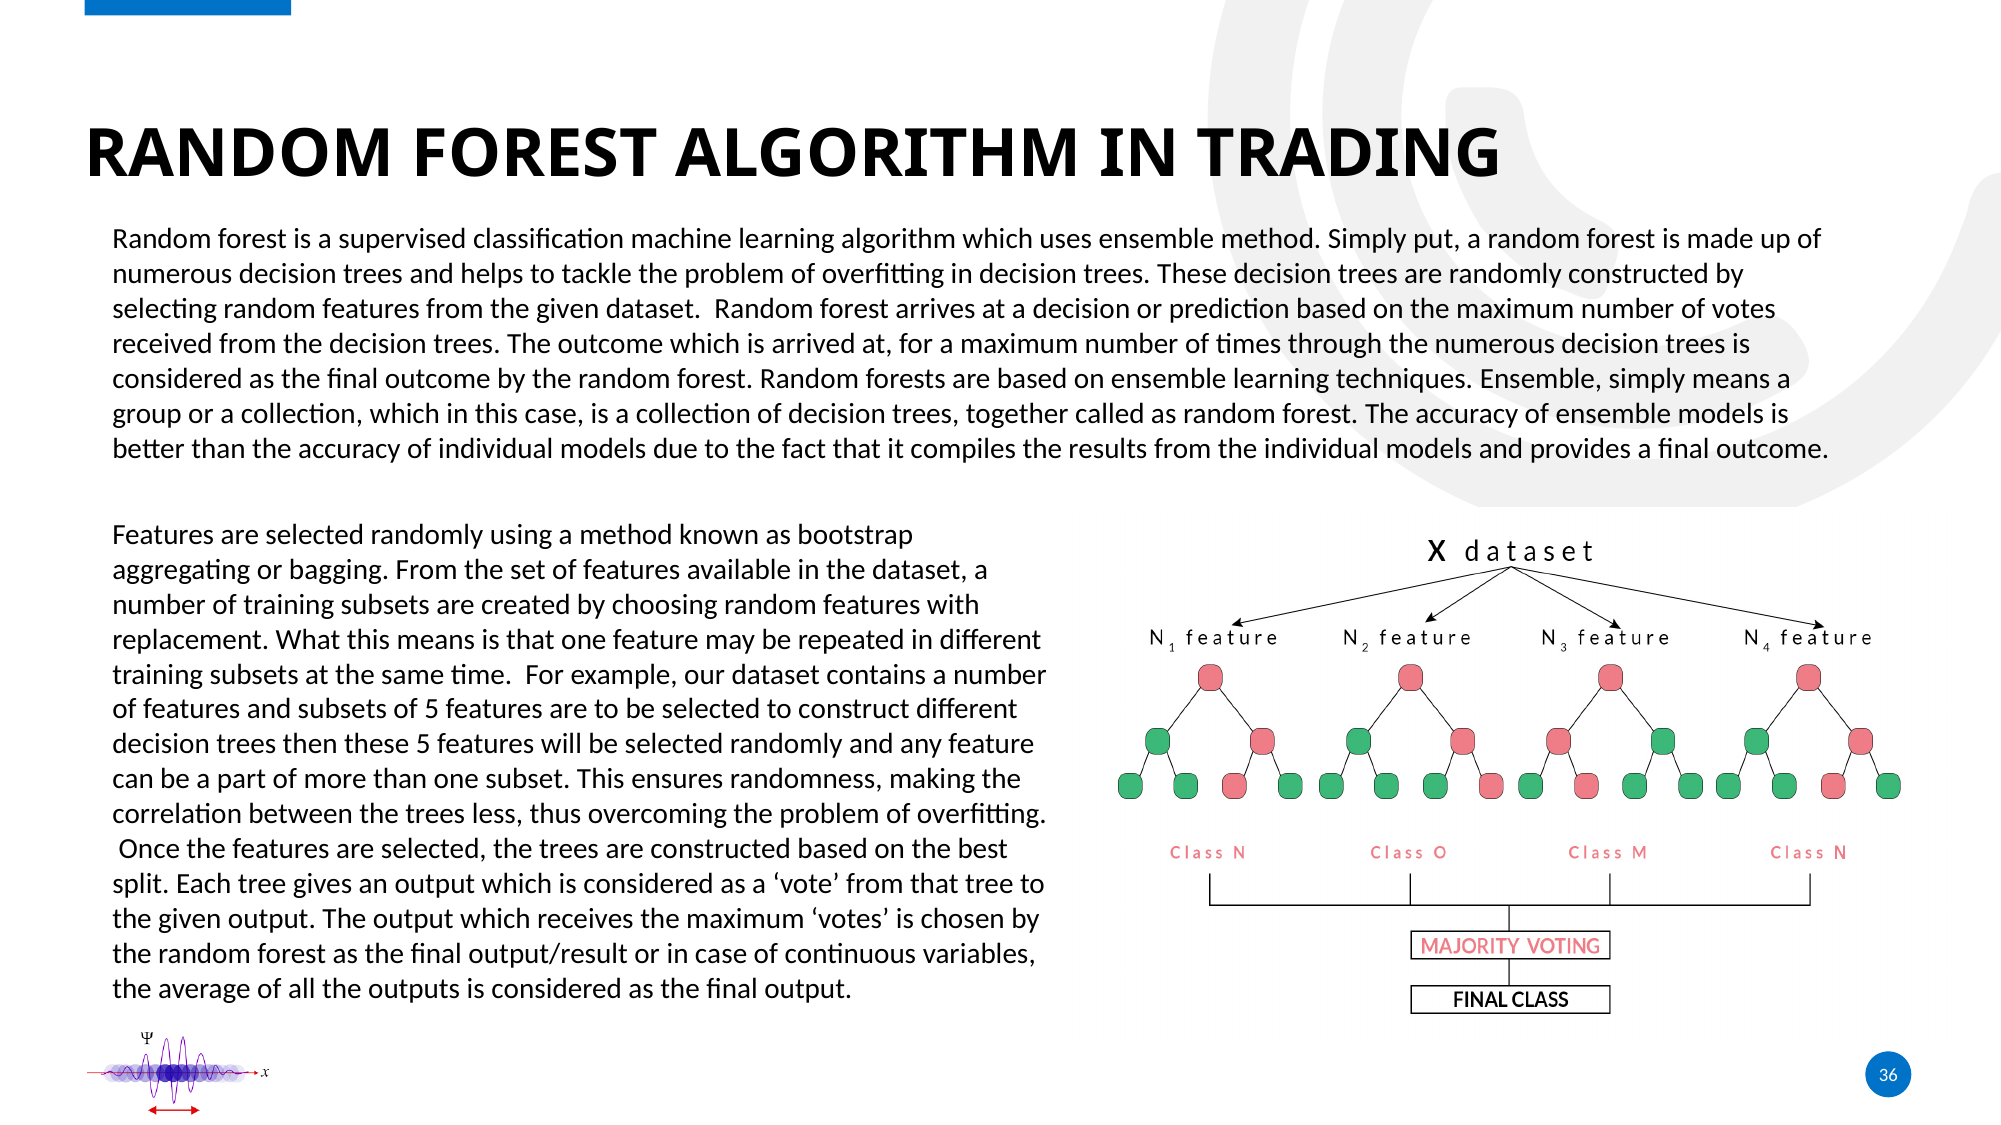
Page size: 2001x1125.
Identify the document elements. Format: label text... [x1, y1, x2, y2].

text_box Random forest is a supervised classification machine learning algorithm which uses ensemble method. Simply put, a random forest is made up of numerous decision trees and helps to tackle the problem of overfitting in decision trees. These decision trees are randomly constructed by selecting random features from the given dataset. Random forest arrives at a decision or prediction based on the maximum number of votes received from the decision trees. The outcome which is arrived at, for a maximum number of times through the numerous decision trees is considered as the final outcome by the random forest. Random forests are based on ensemble learning techniques. Ensemble, simply means a group or a collection, which in this case, is a collection of decision trees, together called as random forest. The accuracy of ensemble models is better than the accuracy of individual models due to the fact that it compiles the results from the individual models and provides a final outcome. [97, 212, 1847, 507]
text_box Features are selected randomly using a method known as bootstrap aggregating or bagging. From the set of features available in the dataset, a number of training subsets are created by choosing random features with replacement. What this means is that one feature may be repeated in different training subsets at the same time. For example, our dataset contains a number of features and subsets of 5 features are to be selected to construct different decision trees then these 5 features will be selected randomly and any feature can be a part of more than one subset. This ensures randomness, making the correlation between the trees less, thus overcoming the problem of overfitting. Once the features are selected, the trees are constructed based on the best split. Each tree gives an output which is considered as a ‘vote’ from that tree to the given output. The output which receives the maximum ‘votes’ is chosen by the random forest as the final output/result or in case of continuous variables, the average of all the outputs is considered as the final output. [97, 507, 1067, 1057]
slide_number 36 [1864, 1059, 1913, 1090]
title Random Forest Algorithm In Trading [84, 40, 1914, 192]
picture [87, 1026, 269, 1116]
picture [1066, 507, 1952, 1043]
